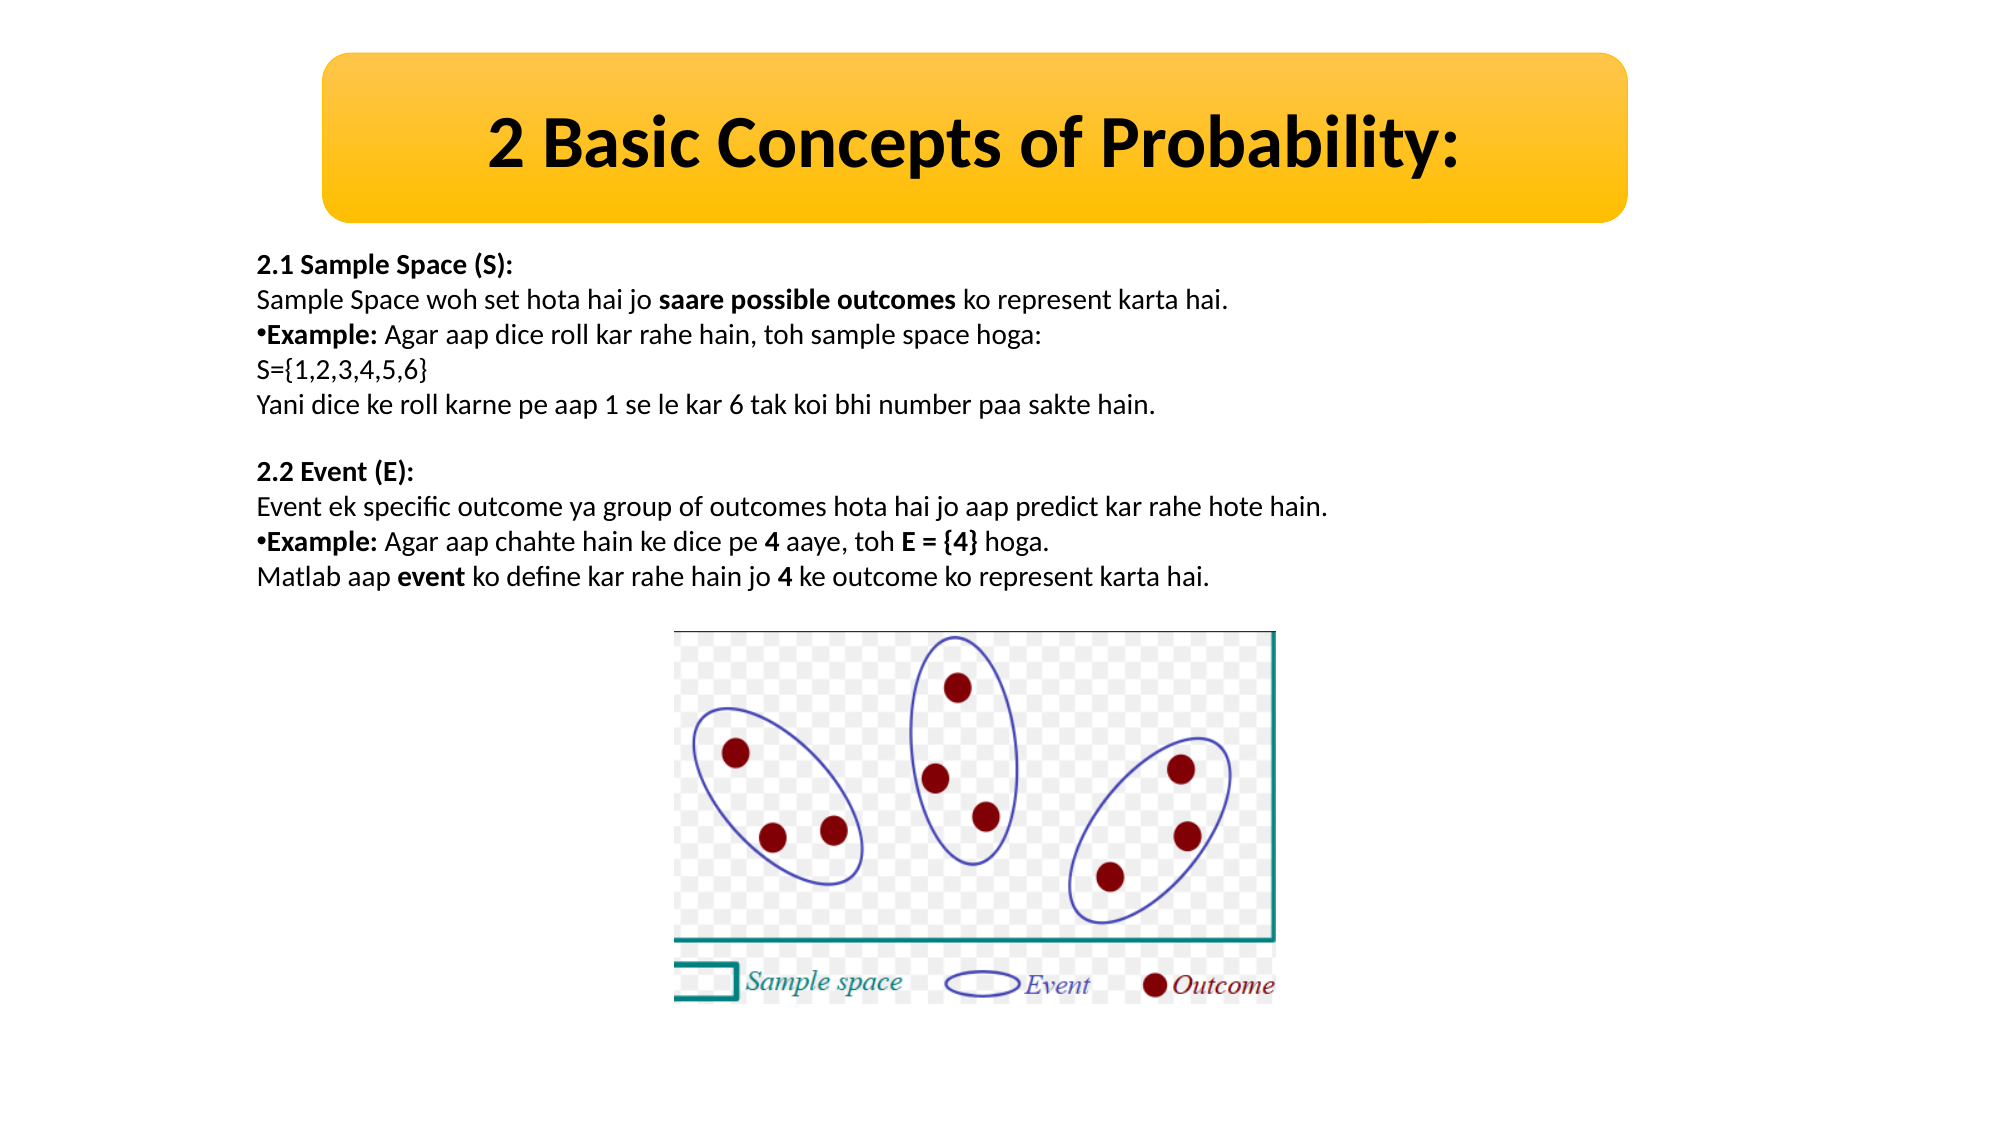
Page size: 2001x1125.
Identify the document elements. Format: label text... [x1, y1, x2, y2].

text_box 2.2 Event (E): Event ek specific outcome ya group of outcomes hota hai jo aap predict kar rahe hote hain. Example: Agar aap chahte hain ke dice pe 4 aaye, toh E = {4} hoga. Matlab aap event ko define kar rahe hain jo 4 ke outcome ko represent karta hai. [241, 445, 1386, 600]
text_box 2 Basic Concepts of Probability: [322, 52, 1628, 224]
text_box 2.1 Sample Space (S): Sample Space woh set hota hai jo saare possible outcomes ko represent karta hai. Example: Agar aap dice roll kar rahe hain, toh sample space hoga: S={1,2,3,4,5,6} Yani dice ke roll karne pe aap 1 se le kar 6 tak koi bhi number paa sakte hain. [241, 238, 2000, 428]
picture [674, 630, 1276, 1004]
